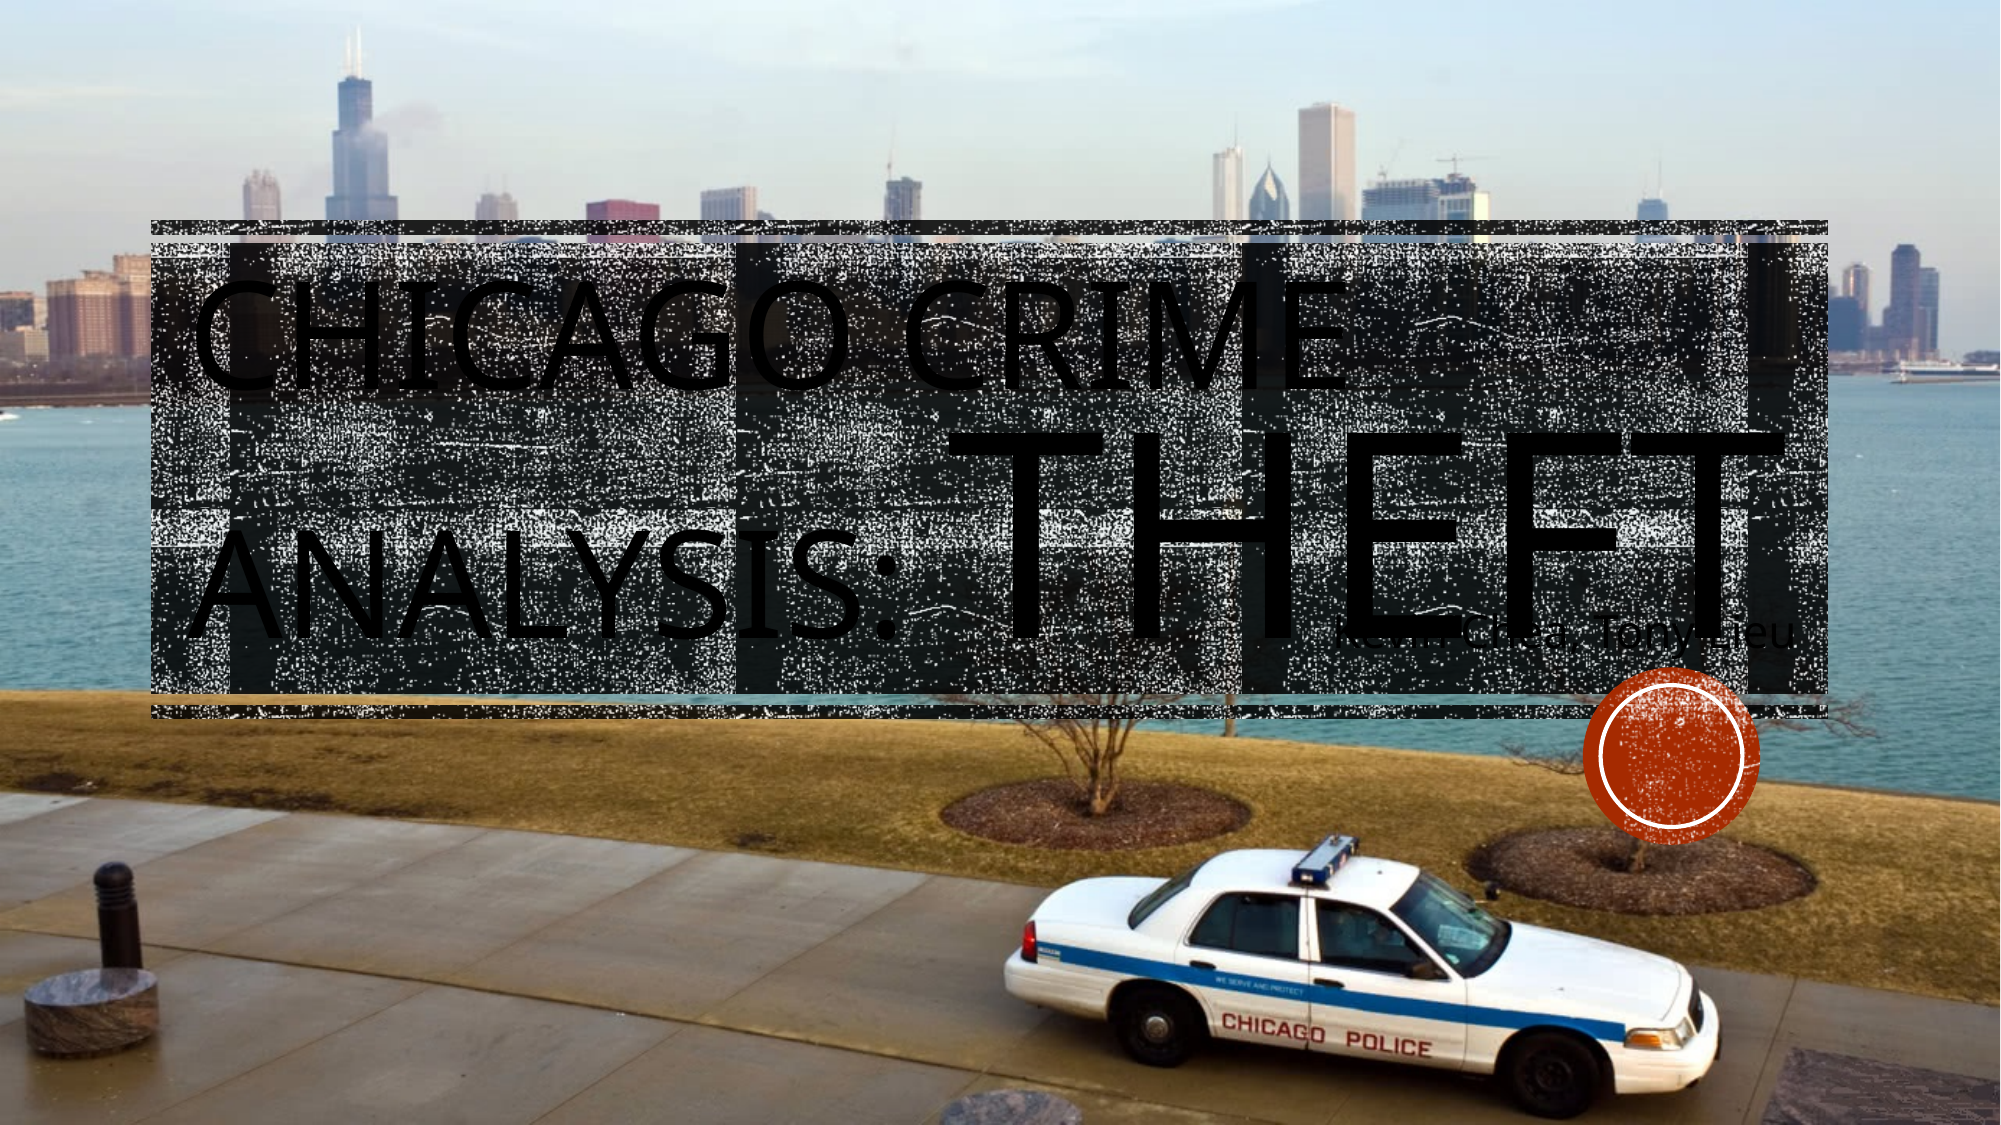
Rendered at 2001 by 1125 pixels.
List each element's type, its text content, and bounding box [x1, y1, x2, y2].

subtitle Kevin Chea, Tony Lieu [1317, 601, 2000, 778]
title Chicago Crime Analysis: Theft [172, 234, 1806, 733]
picture [0, 0, 2001, 1125]
